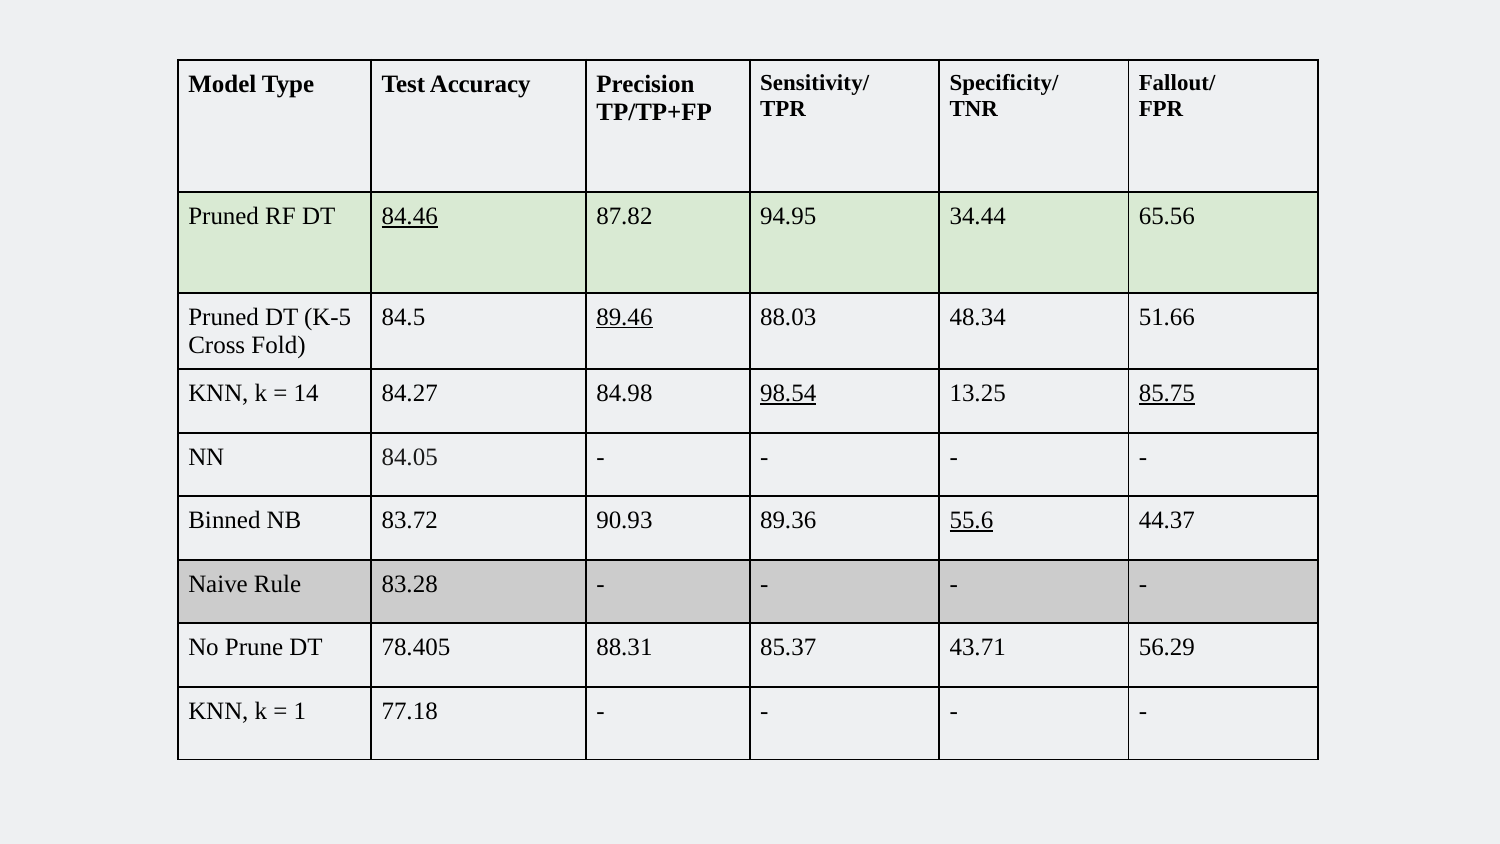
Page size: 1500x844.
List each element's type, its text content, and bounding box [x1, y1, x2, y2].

table_cell 85.75 [1129, 370, 1317, 432]
table_cell - [1129, 688, 1317, 759]
table_cell Binned NB [179, 497, 370, 559]
table_cell Naive Rule [179, 561, 370, 622]
table_cell 44.37 [1129, 497, 1317, 559]
table_cell 88.31 [587, 624, 749, 686]
table_cell NN [179, 434, 370, 495]
table_cell 34.44 [940, 193, 1128, 292]
table_header Specificity/ TNR [940, 61, 1128, 191]
table_cell 48.34 [940, 294, 1128, 368]
table_cell 89.46 [587, 294, 749, 368]
table_cell - [1129, 561, 1317, 622]
table_cell - [751, 434, 938, 495]
table_header Test Accuracy [372, 61, 585, 191]
table_cell 89.36 [751, 497, 938, 559]
table_cell - [587, 688, 749, 759]
table_cell 87.82 [587, 193, 749, 292]
table_cell - [940, 688, 1128, 759]
table_cell 85.37 [751, 624, 938, 686]
table_header Fallout/ FPR [1129, 61, 1317, 191]
table_cell 94.95 [751, 193, 938, 292]
table_cell 65.56 [1129, 193, 1317, 292]
table_cell Pruned RF DT [179, 193, 370, 292]
table_cell 90.93 [587, 497, 749, 559]
table_cell - [587, 561, 749, 622]
table_cell KNN, k = 14 [179, 370, 370, 432]
table_cell - [751, 688, 938, 759]
table_cell 56.29 [1129, 624, 1317, 686]
table_cell 43.71 [940, 624, 1128, 686]
table_cell - [1129, 434, 1317, 495]
table_cell KNN, k = 1 [179, 688, 370, 759]
table_header Model Type [179, 61, 370, 191]
table_cell Pruned DT (K-5 Cross Fold) [179, 294, 370, 368]
table_cell 84.05 [372, 434, 585, 495]
table_cell 84.98 [587, 370, 749, 432]
table_cell 13.25 [940, 370, 1128, 432]
table_cell No Prune DT [179, 624, 370, 686]
table_cell 98.54 [751, 370, 938, 432]
table_cell 88.03 [751, 294, 938, 368]
table_header Precision TP/TP+FP [587, 61, 749, 191]
table_cell - [587, 434, 749, 495]
table_cell 83.28 [372, 561, 585, 622]
table_cell 51.66 [1129, 294, 1317, 368]
table_cell 84.5 [372, 294, 585, 368]
table_cell 84.27 [372, 370, 585, 432]
table_cell - [940, 434, 1128, 495]
table_cell 83.72 [372, 497, 585, 559]
table_cell - [751, 561, 938, 622]
table_cell - [940, 561, 1128, 622]
table_header Sensitivity/ TPR [751, 61, 938, 191]
table_cell 84.46 [372, 193, 585, 292]
table_cell 77.18 [372, 688, 585, 759]
table_cell 78.405 [372, 624, 585, 686]
table_cell 55.6 [940, 497, 1128, 559]
